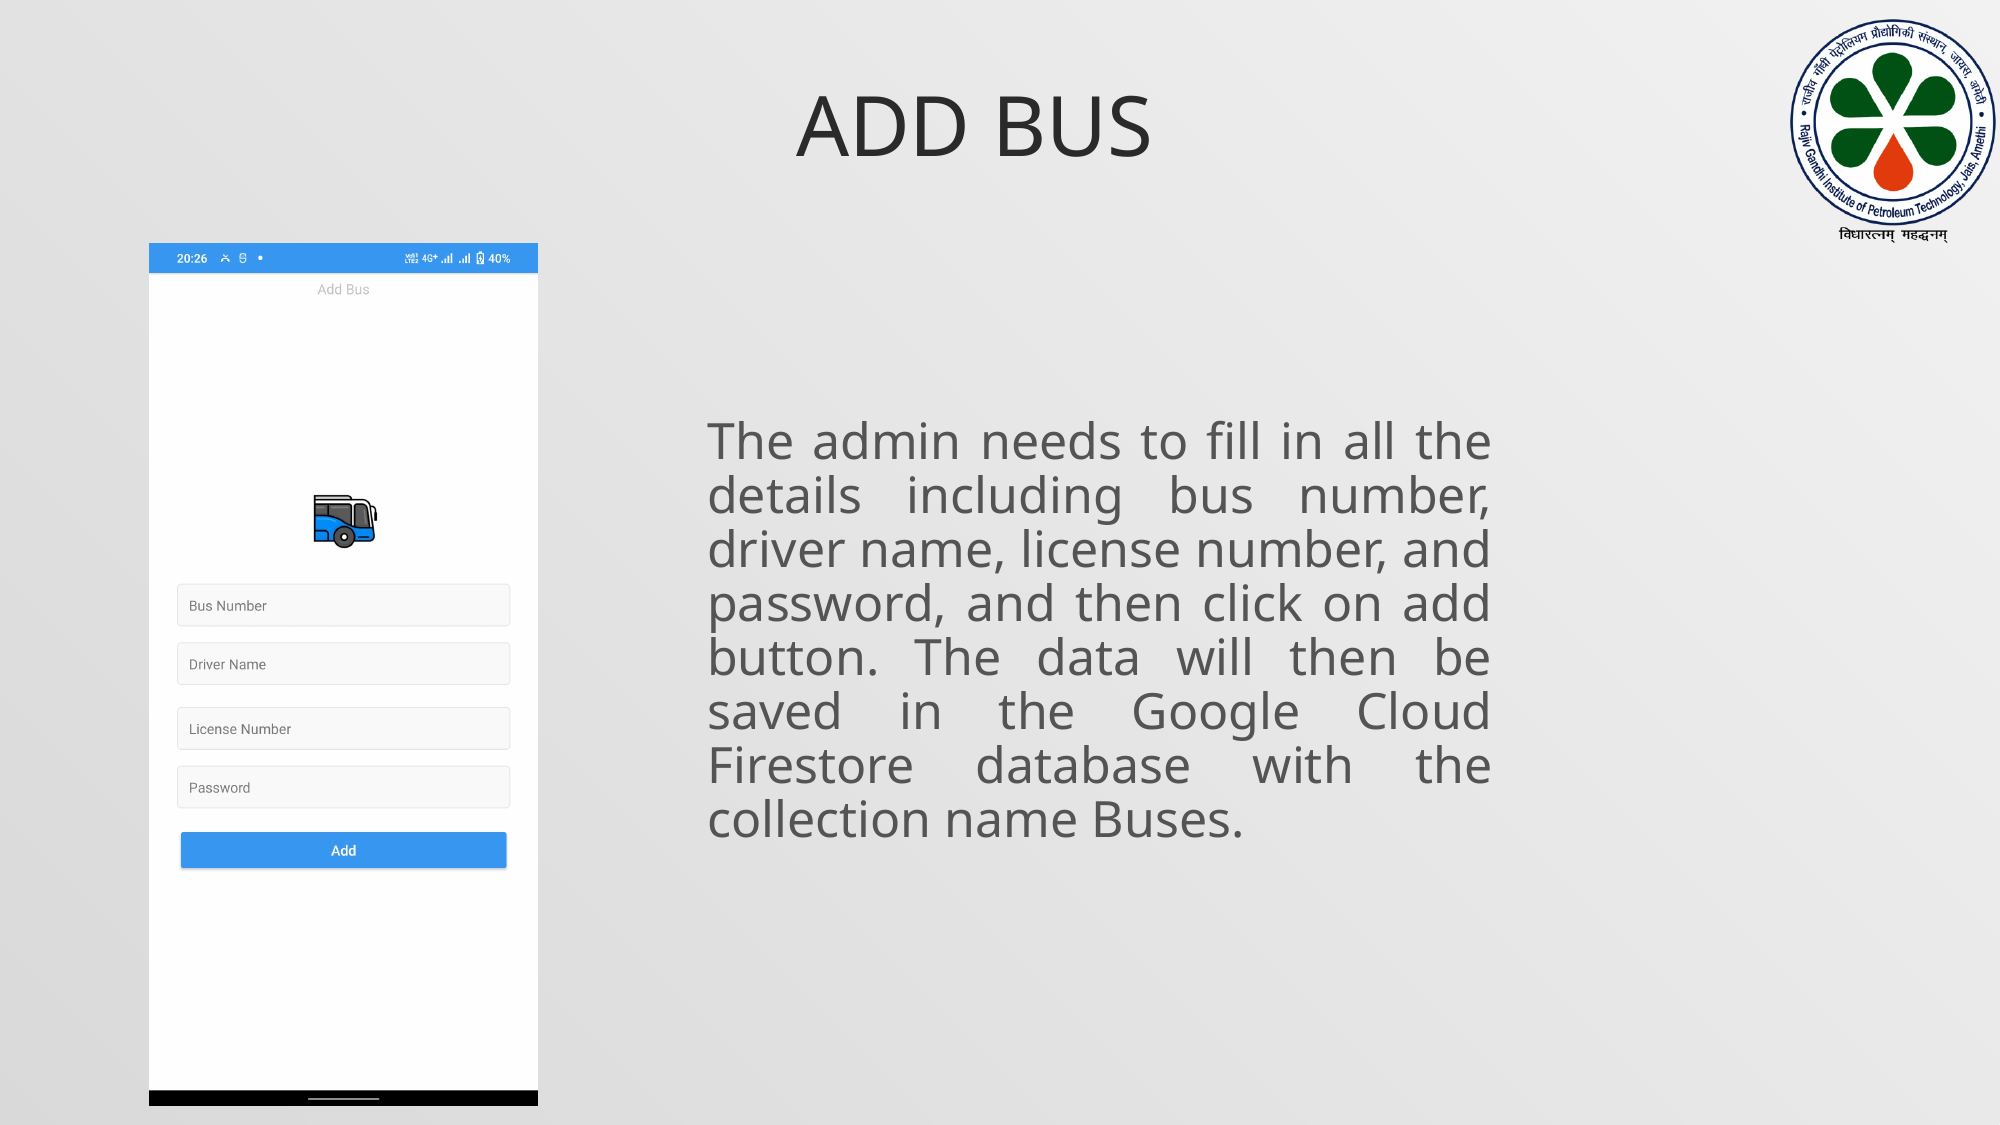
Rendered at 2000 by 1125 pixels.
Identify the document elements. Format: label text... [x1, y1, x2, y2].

picture [149, 243, 538, 1107]
picture [1789, 18, 1997, 248]
title Add bus [208, 42, 1741, 183]
text_box The admin needs to fill in all the details including bus number, driver name, license number, and password, and then click on add button. The data will then be saved in the Google Cloud Firestore database with the collection name Buses. [692, 408, 1508, 856]
